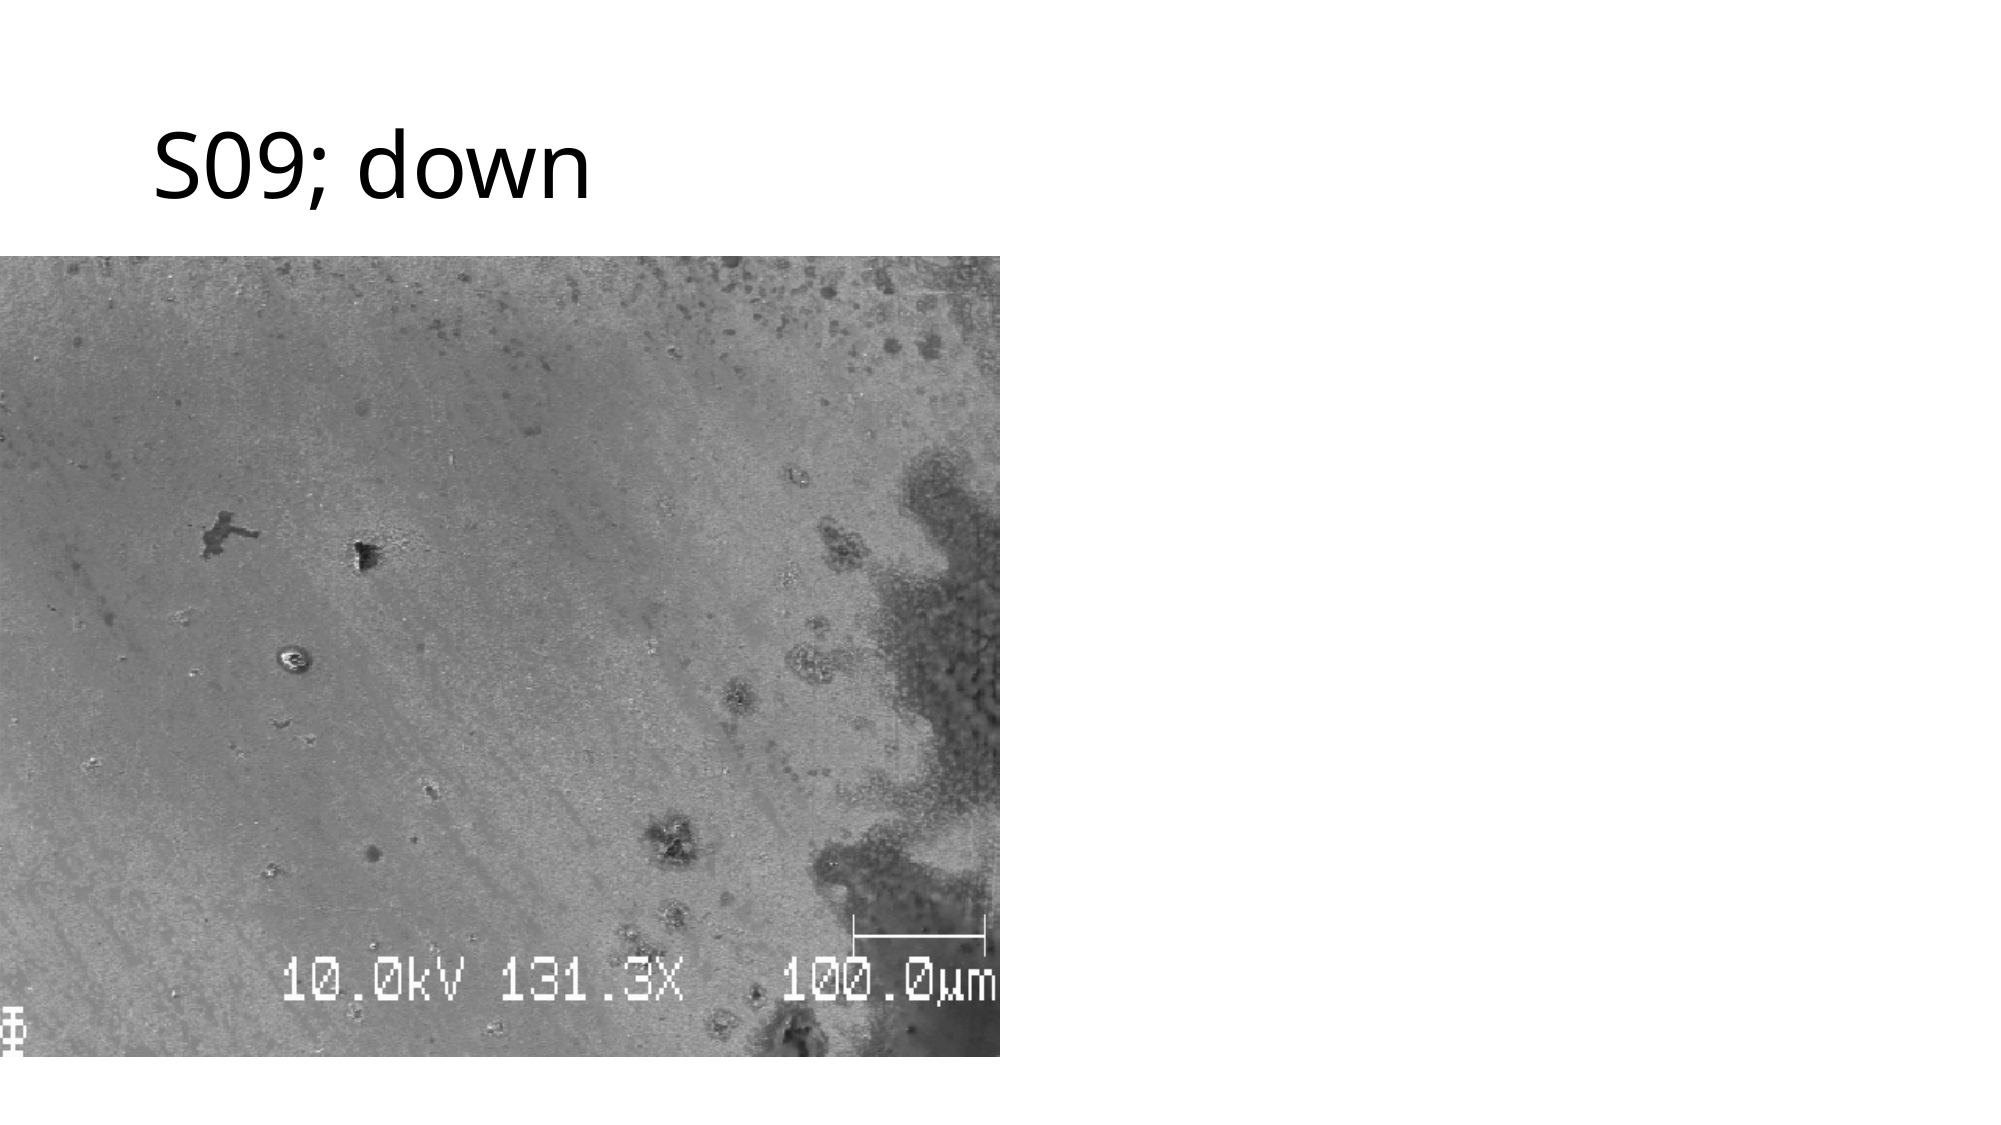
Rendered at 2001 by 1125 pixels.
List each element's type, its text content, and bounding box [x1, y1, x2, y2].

title S09; down [137, 59, 1863, 278]
picture [0, 256, 1000, 1057]
